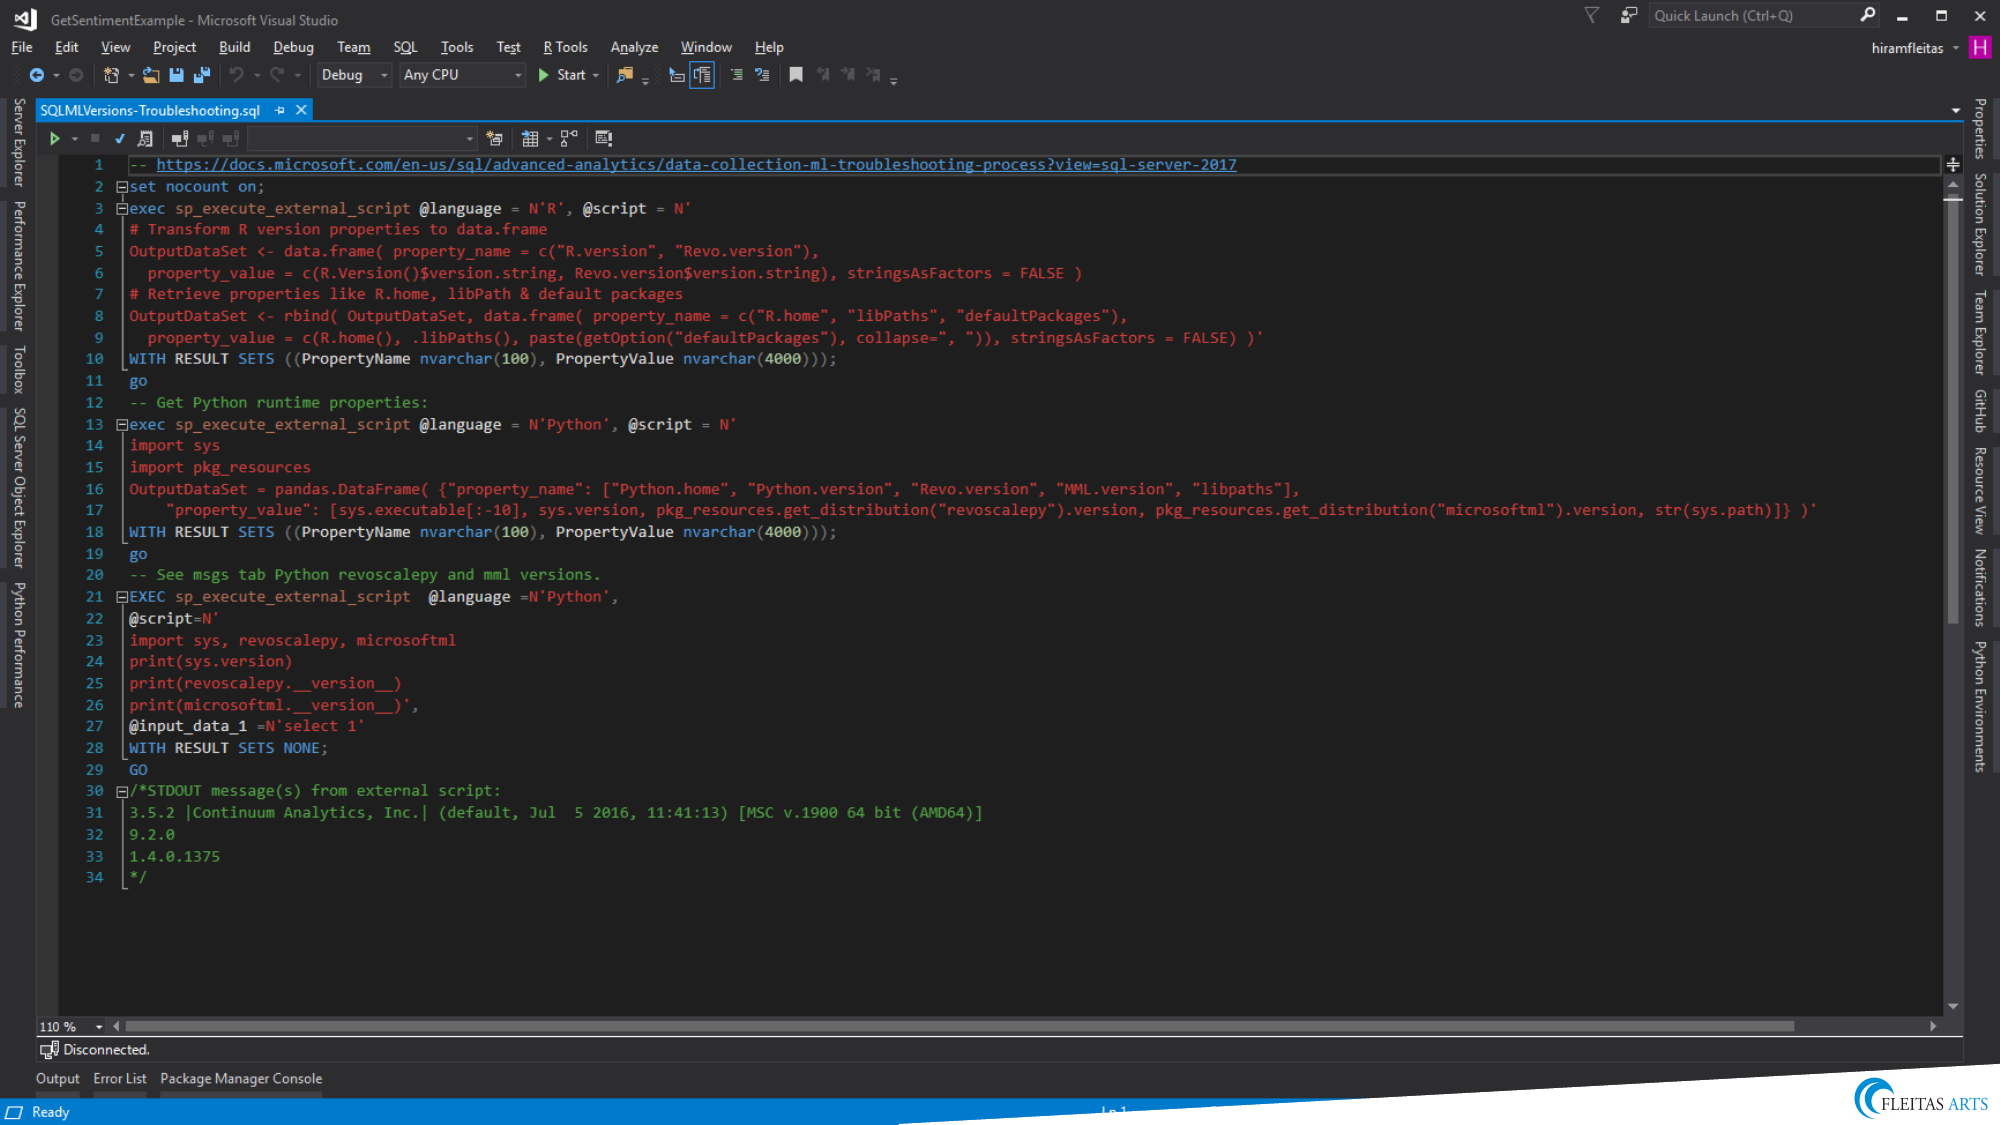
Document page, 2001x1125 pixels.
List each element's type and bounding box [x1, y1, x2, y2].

picture [0, 0, 2000, 1125]
text_box [1852, 1077, 1989, 1120]
